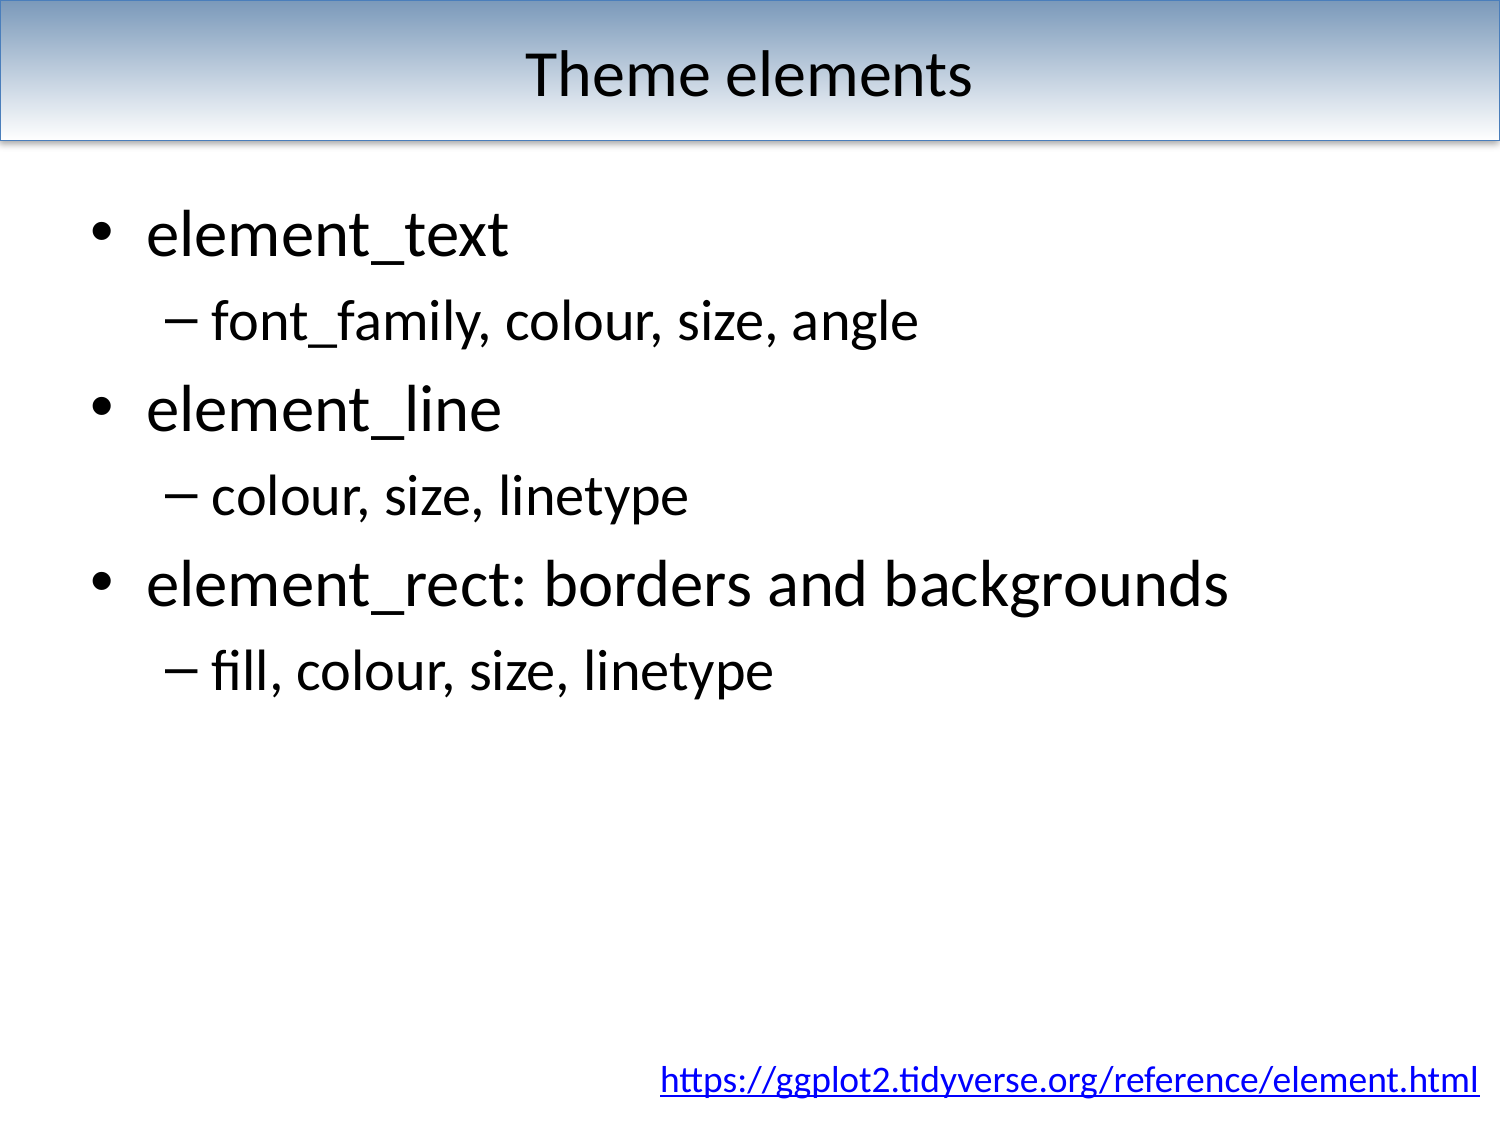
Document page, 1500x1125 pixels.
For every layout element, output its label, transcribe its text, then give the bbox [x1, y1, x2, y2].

list element_text font_family, colour, size, angle element_line colour, size, linetype element_rect: borders and backgrounds fill, colour, size, linetype [75, 182, 1425, 1043]
title Theme elements [75, 22, 1425, 118]
text_box https://ggplot2.tidyverse.org/reference/element.html [645, 1047, 1495, 1108]
